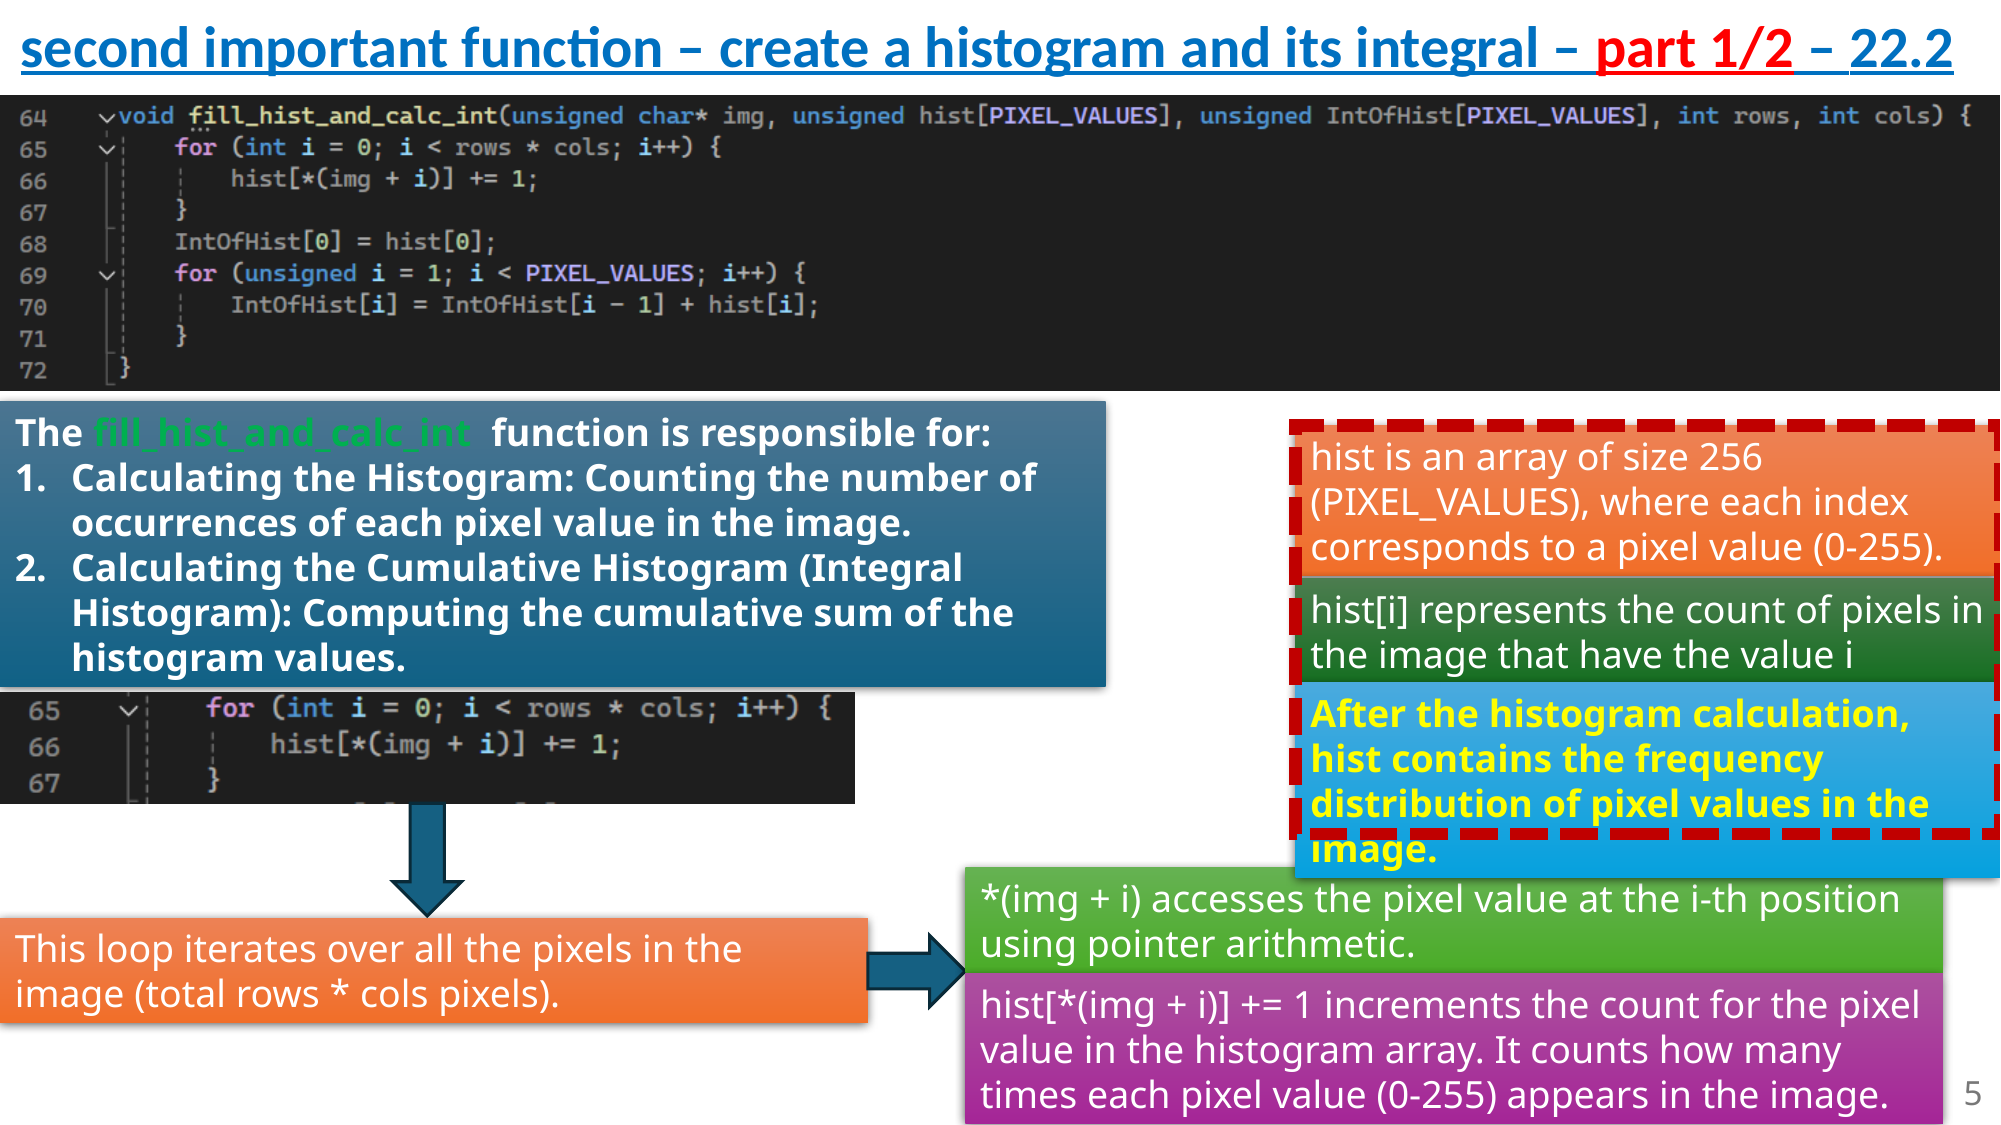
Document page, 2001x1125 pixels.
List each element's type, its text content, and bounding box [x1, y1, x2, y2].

text_box The fill_hist_and_calc_int function is responsible for: Calculating the Histogram: Counting the number of occurrences of each pixel value in the image. Calculating the Cumulative Histogram (Integral Histogram): Computing the cumulative sum of the histogram values. [0, 401, 1106, 687]
picture [0, 95, 2000, 392]
text_box 22.2 – second important function – create a histogram and its integral – part 1/2 [0, 1, 1975, 87]
slide_number 5 [1948, 1065, 2000, 1125]
text_box *(img + i) accesses the pixel value at the i-th position using pointer arithmetic. [965, 867, 1943, 970]
text_box hist[*(img + i)] += 1 increments the count for the pixel value in the histogram array. It counts how many times each pixel value (0-255) appears in the image. [965, 973, 1943, 1124]
text_box [389, 805, 466, 912]
picture [0, 692, 856, 805]
text_box [866, 931, 957, 1011]
text_box After the histogram calculation, hist contains the frequency distribution of pixel values in the image. [1295, 834, 2000, 878]
text_box This loop iterates over all the pixels in the image (total rows * cols pixels). [0, 918, 868, 1023]
text_box [1294, 424, 2000, 835]
